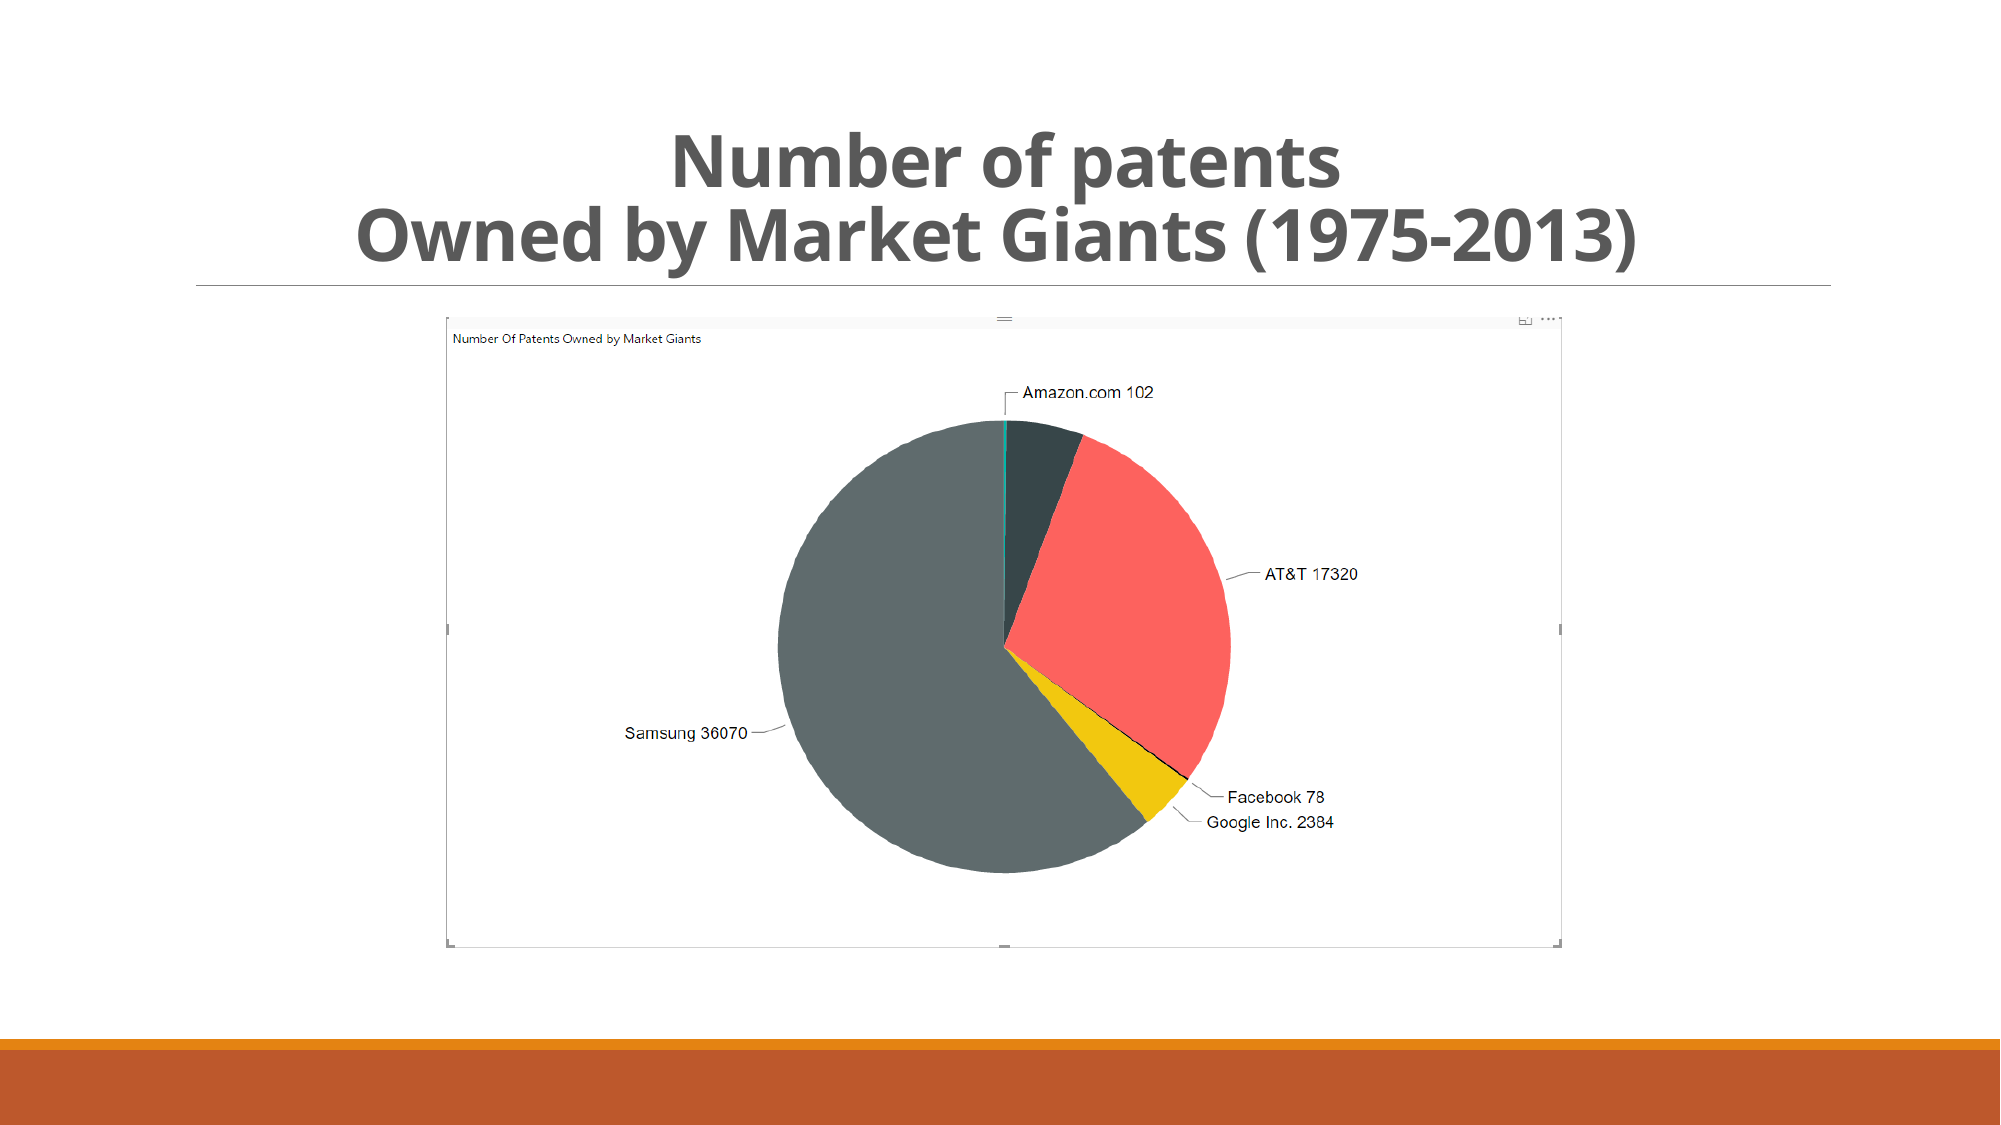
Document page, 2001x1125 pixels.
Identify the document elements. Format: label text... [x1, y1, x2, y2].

picture [446, 316, 1563, 948]
title Number of patents Owned by Market Giants (1975-2013) [180, 47, 1830, 285]
